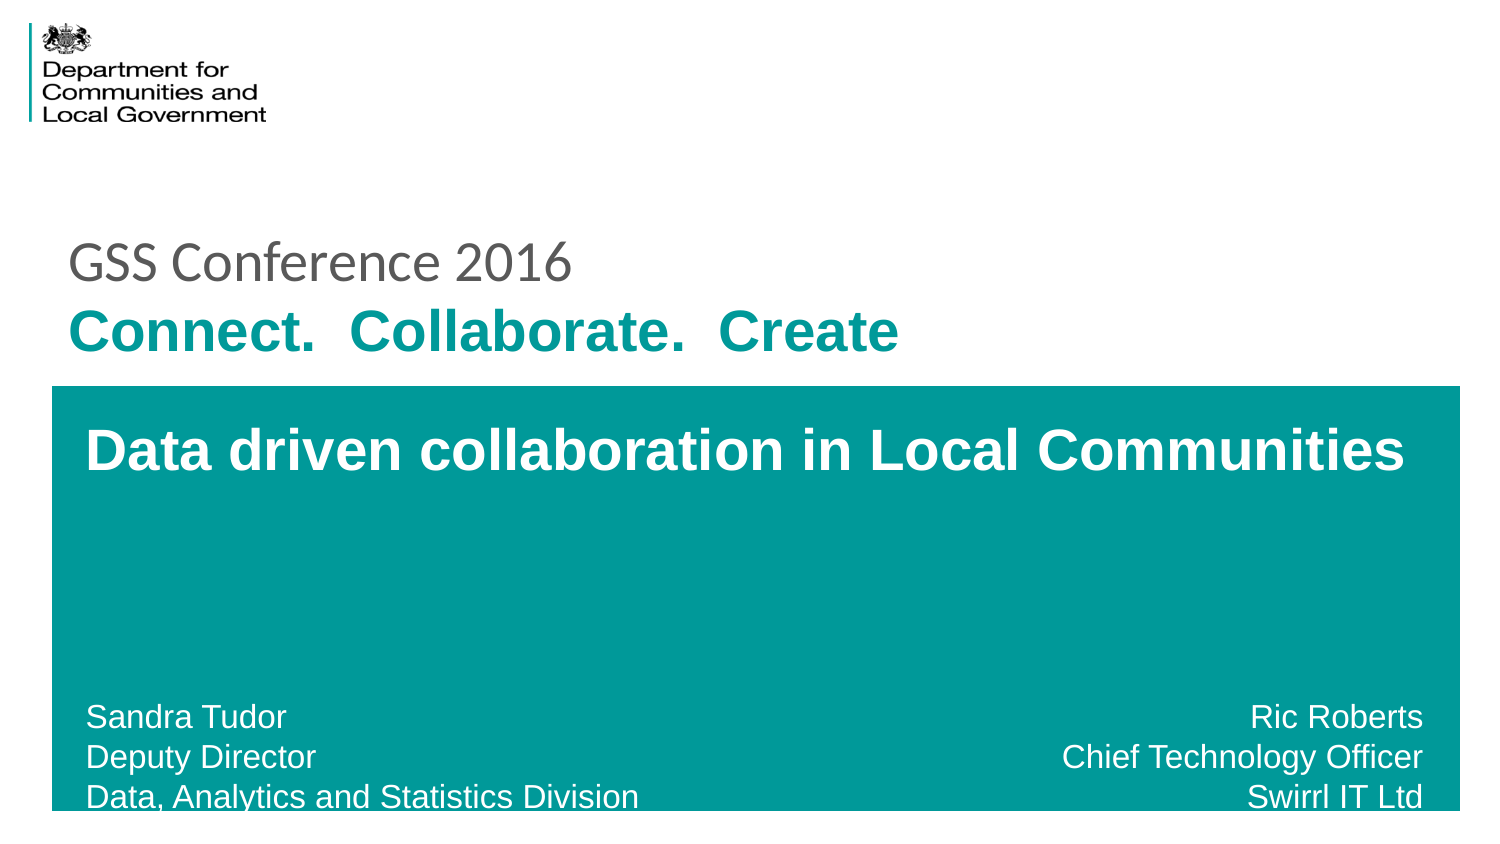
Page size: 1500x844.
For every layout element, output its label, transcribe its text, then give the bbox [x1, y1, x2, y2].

picture [29, 23, 266, 122]
text_box Data driven collaboration in Local Communities [70, 404, 1439, 489]
title GSS Conference 2016 Connect. Collaborate. Create [53, 209, 1447, 378]
text_box [53, 386, 1459, 811]
text_box Ric Roberts Chief Technology Officer Swirrl IT Ltd [753, 687, 1439, 823]
text_box Sandra Tudor Deputy Director Data, Analytics and Statistics Division [70, 687, 753, 823]
